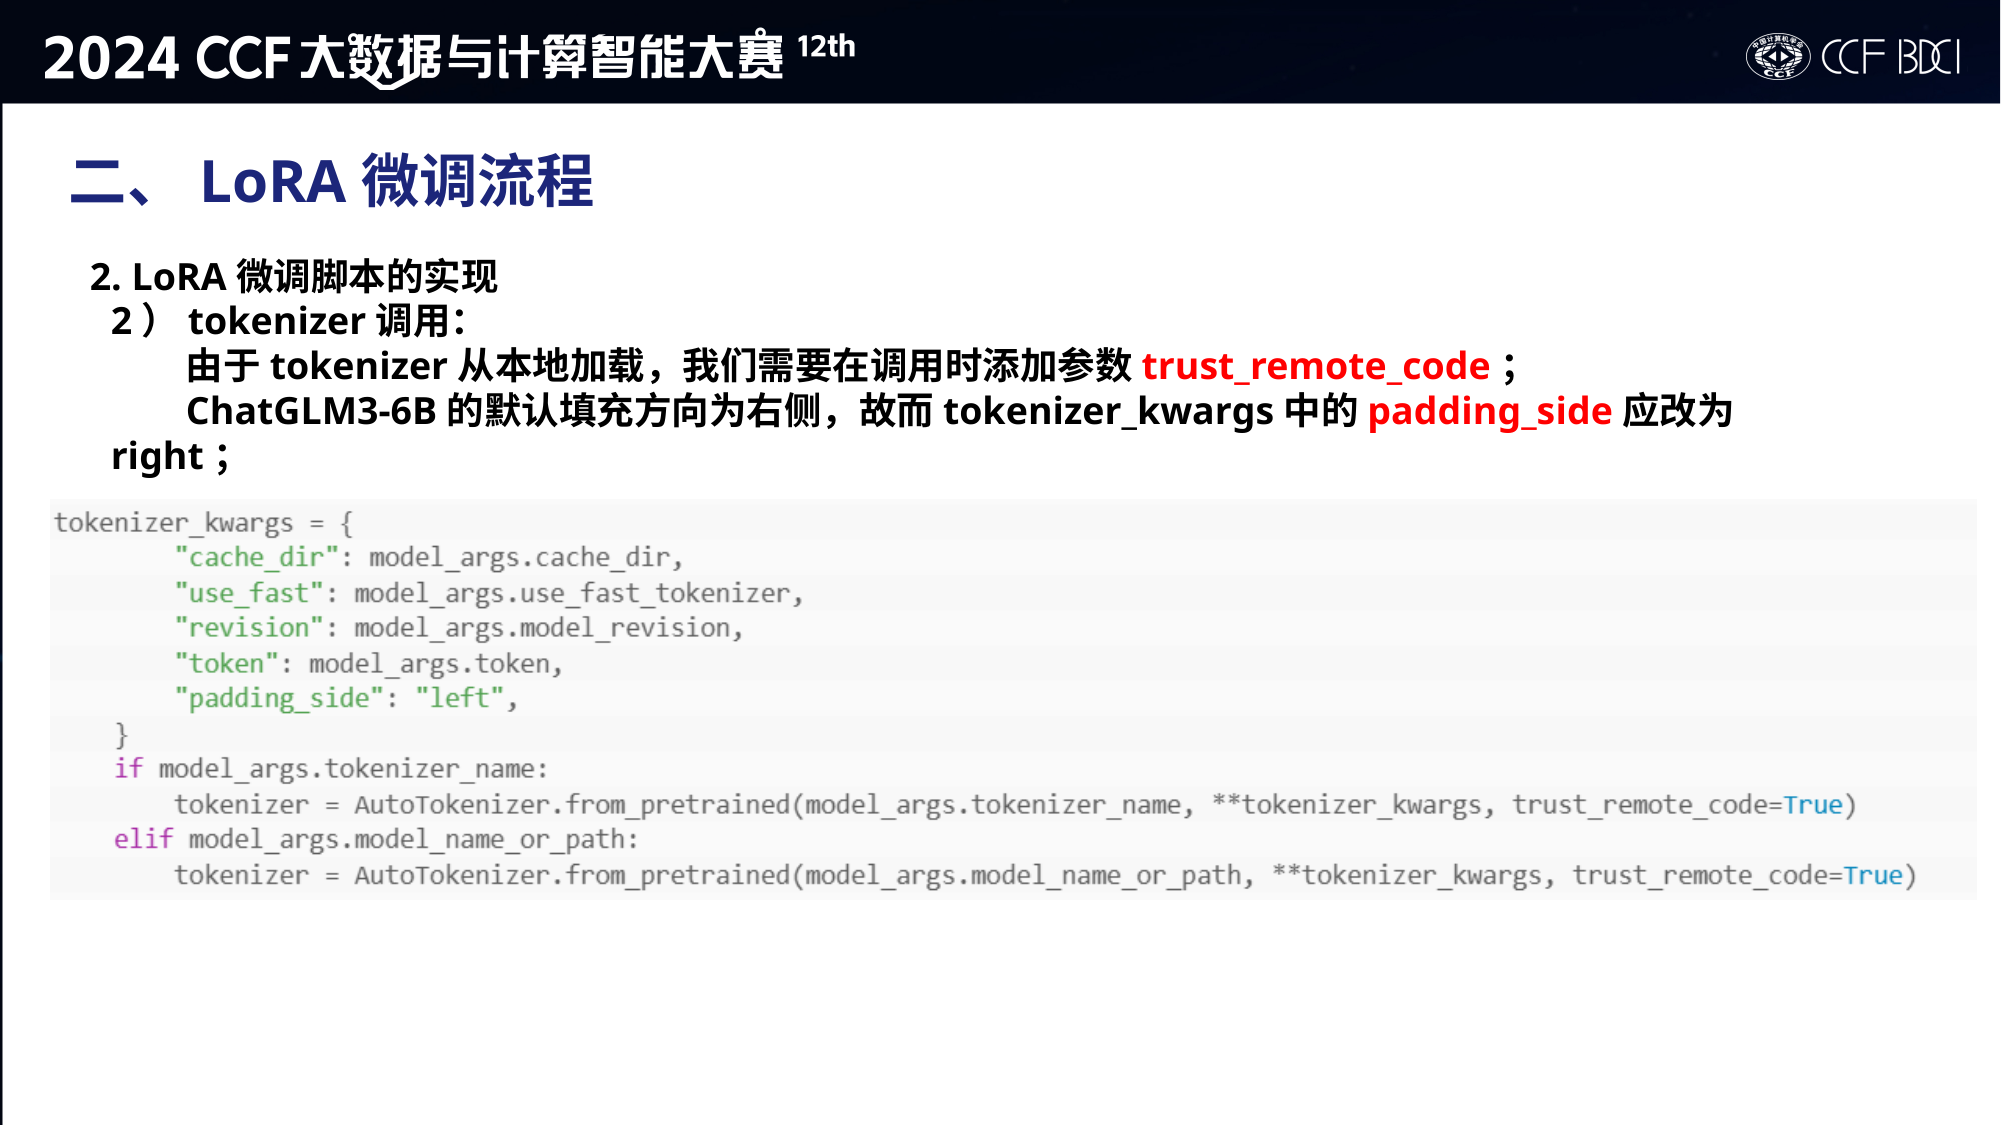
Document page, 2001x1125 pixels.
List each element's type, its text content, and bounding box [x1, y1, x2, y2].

text_box 2. LoRA微调脚本的实现 [49, 227, 1721, 368]
text_box 二、LoRA微调流程 [29, 109, 1700, 250]
picture [0, 0, 2001, 1125]
text_box 2）tokenizer调用： 由于tokenizer从本地加载，我们需要在调用时添加参数trust_remote_code； ChatGLM3-6B的默认填充方向为右侧，故而tokenizer_kwargs中的padding_side应改为right； [70, 317, 1868, 458]
